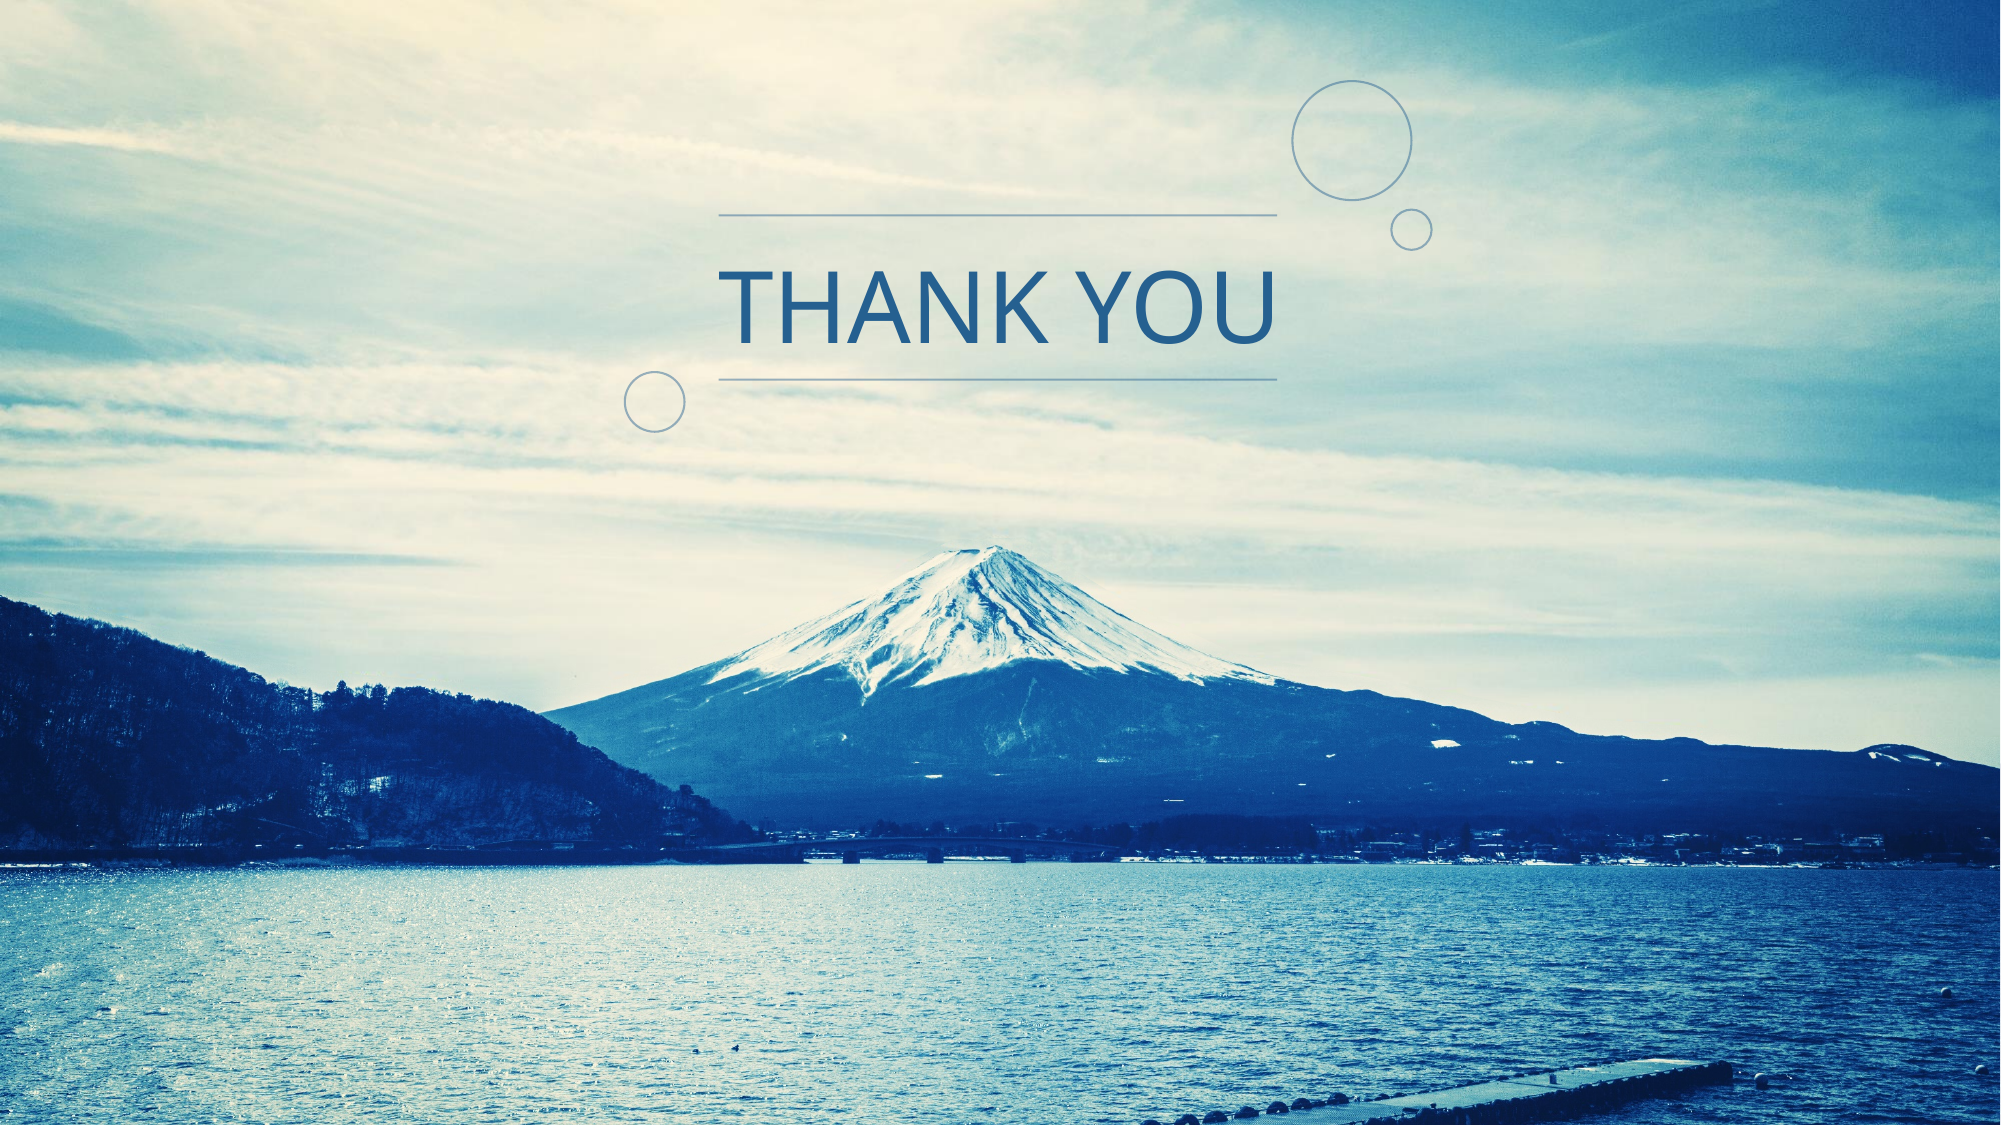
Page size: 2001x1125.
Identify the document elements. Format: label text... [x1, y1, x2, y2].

text_box THANK YOU [639, 235, 1361, 371]
text_box [1390, 208, 1433, 251]
picture [0, 0, 2001, 1125]
text_box [1291, 80, 1413, 202]
text_box [623, 371, 686, 433]
